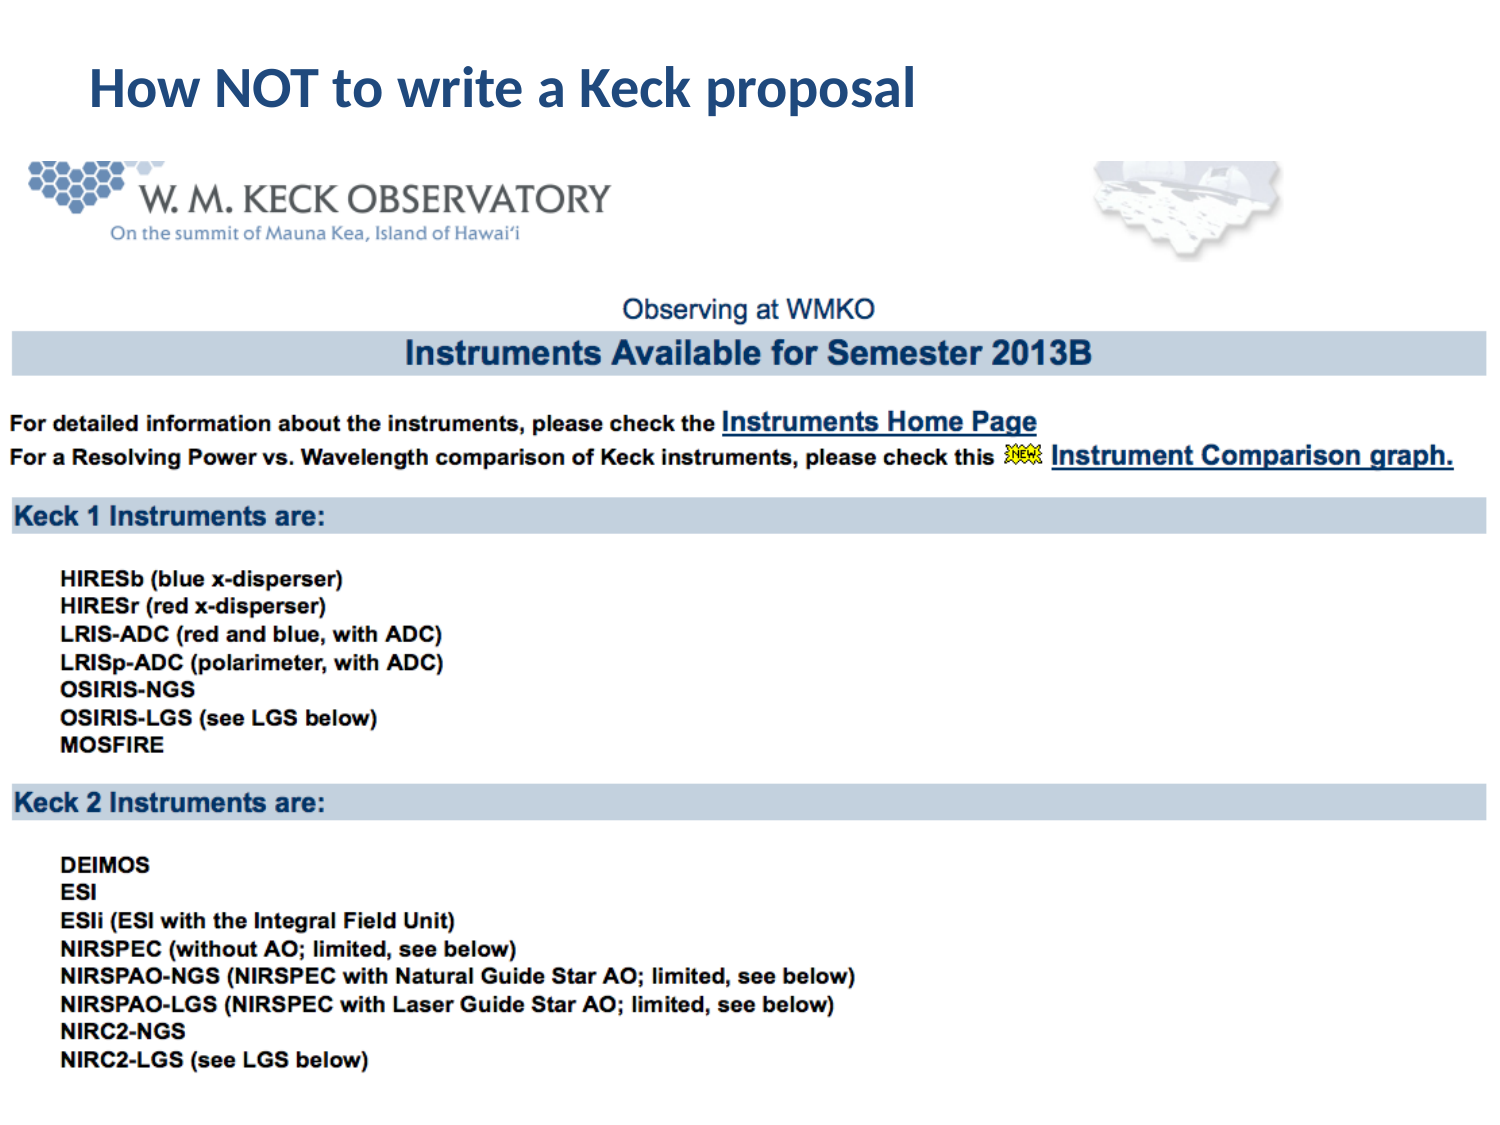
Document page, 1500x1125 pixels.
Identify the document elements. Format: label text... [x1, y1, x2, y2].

picture [0, 161, 1500, 1093]
text_box How NOT to write a Keck proposal [74, 37, 1425, 130]
